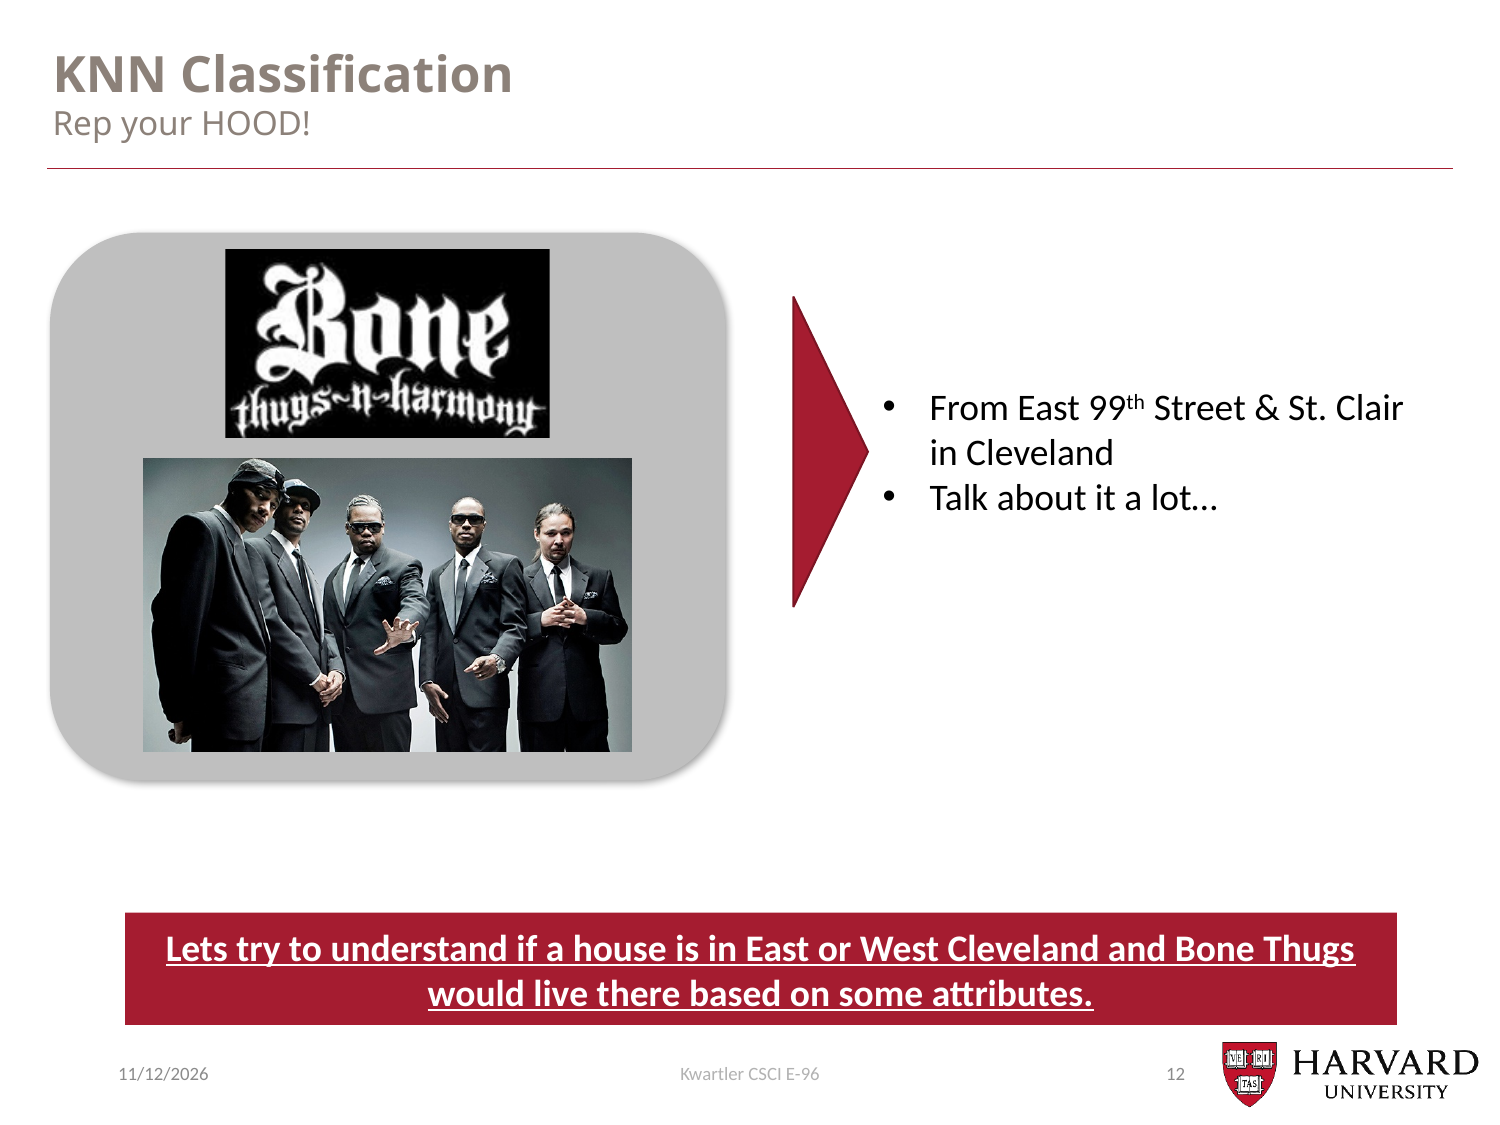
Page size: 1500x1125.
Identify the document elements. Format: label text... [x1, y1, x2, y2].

text_box From East 99th Street & St. Clair in Cleveland Talk about it a lot… [867, 376, 1436, 526]
picture [1200, 1024, 1500, 1125]
text_box [48, 231, 726, 782]
text_box [792, 296, 867, 608]
footer Kwartler CSCI E-96 [496, 1042, 1004, 1103]
picture [225, 249, 550, 438]
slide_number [103, 1042, 441, 1103]
text_box Lets try to understand if a house is in East or West Cleveland and Bone Thugs would live there based on some attributes. [124, 911, 1398, 1026]
picture [143, 458, 632, 752]
text_box KNN Classification Rep your HOOD! [37, 14, 1463, 150]
slide_number 12 [1059, 1042, 1200, 1103]
